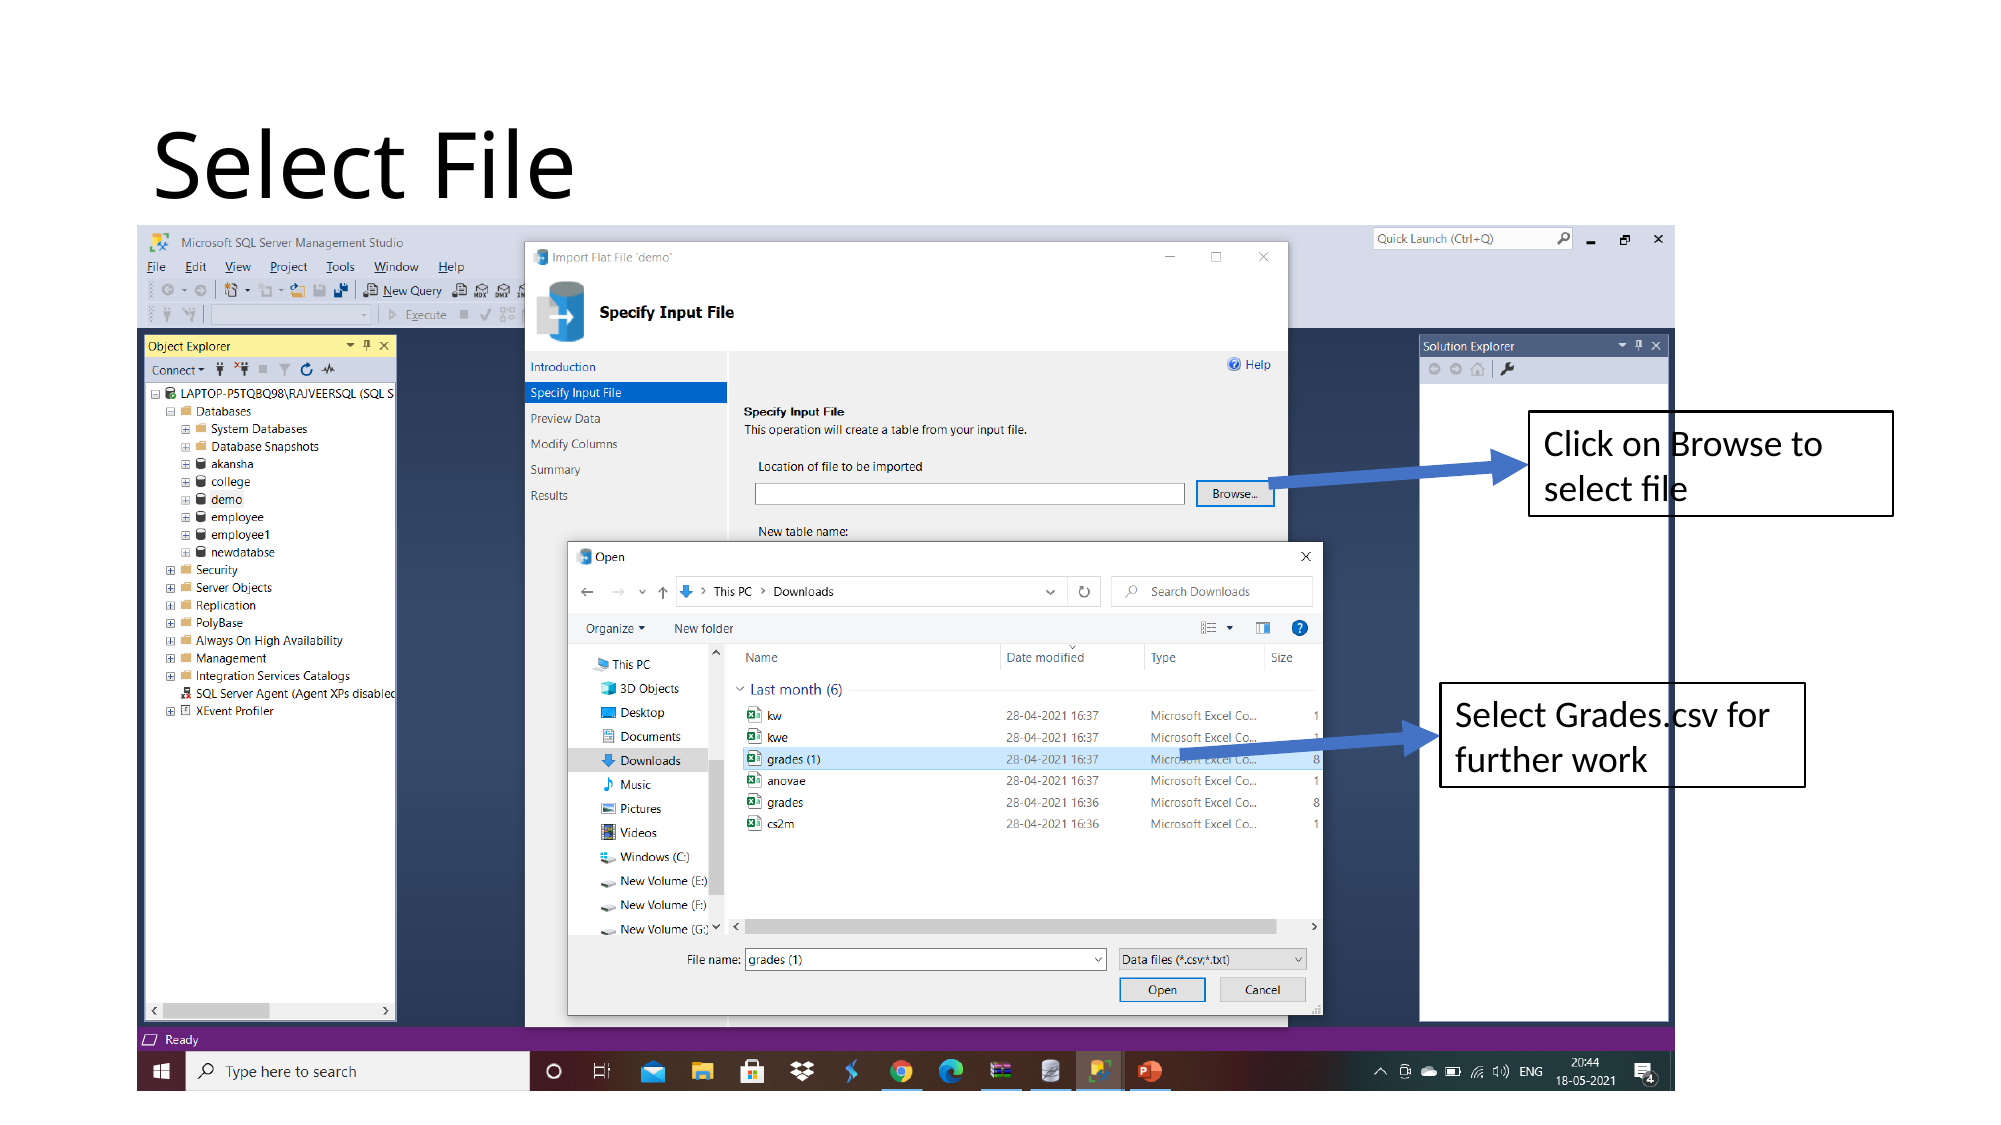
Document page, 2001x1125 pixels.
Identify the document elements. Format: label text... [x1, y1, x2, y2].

text_box Click on Browse to select file [1675, 411, 1894, 517]
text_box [1179, 735, 1441, 755]
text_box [1268, 464, 1530, 484]
title Select File [137, 59, 1863, 278]
text_box Select Grades.csv for further work [1675, 682, 1805, 788]
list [137, 225, 1675, 1091]
